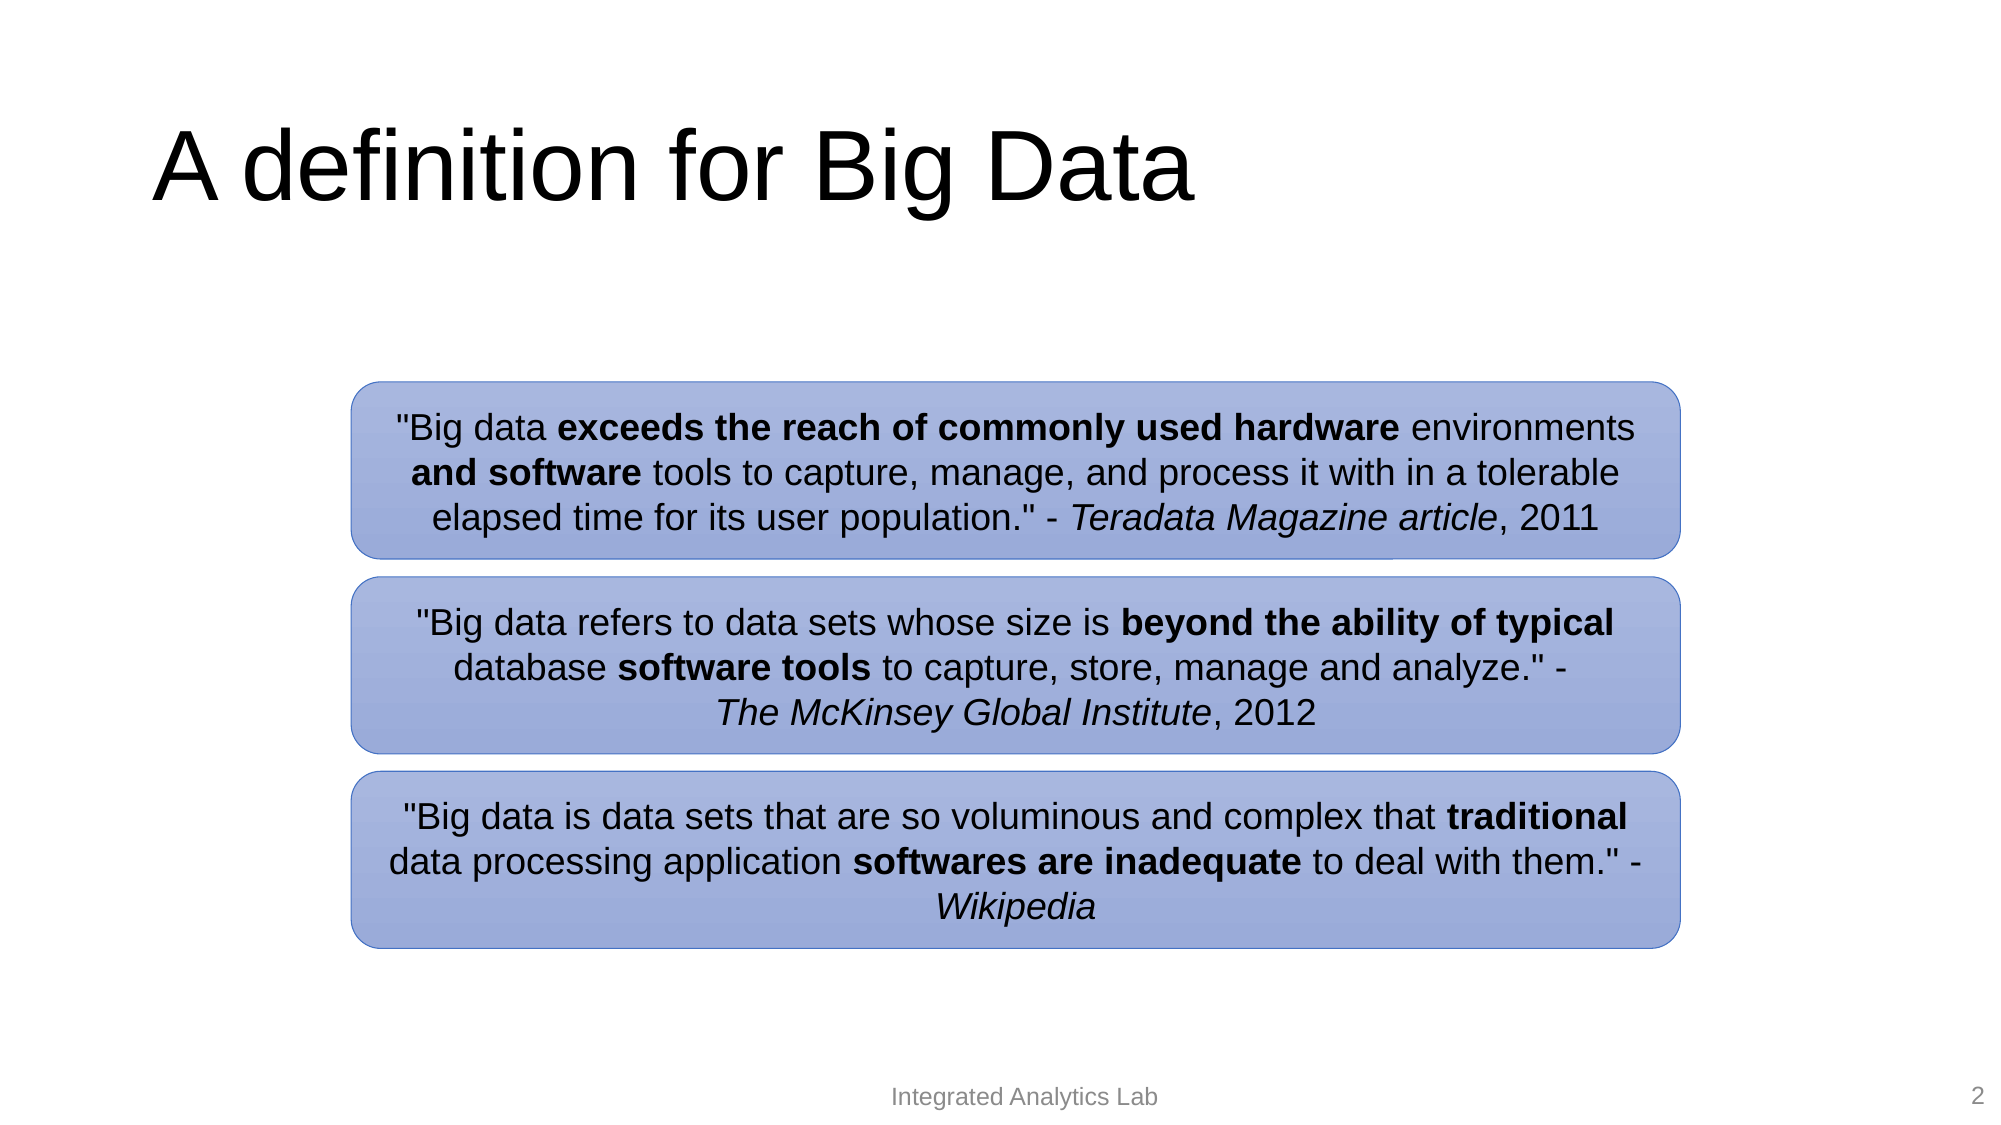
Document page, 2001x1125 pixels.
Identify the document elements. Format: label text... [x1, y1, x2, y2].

title A definition for Big Data [137, 59, 1863, 278]
text_box "Big data exceeds the reach of commonly used hardware environments and software tools to capture, manage, and process it with in a tolerable elapsed time for its user population." - Teradata Magazine article, 2011 [350, 381, 1681, 560]
text_box "Big data is data sets that are so voluminous and complex that traditional data processing application softwares are inadequate to deal with them." - Wikipedia [350, 770, 1681, 949]
text_box "Big data refers to data sets whose size is beyond the ability of typical database software tools to capture, store, manage and analyze." - The McKinsey Global Institute, 2012 [350, 576, 1681, 755]
slide_number 2 [1550, 1065, 2000, 1125]
